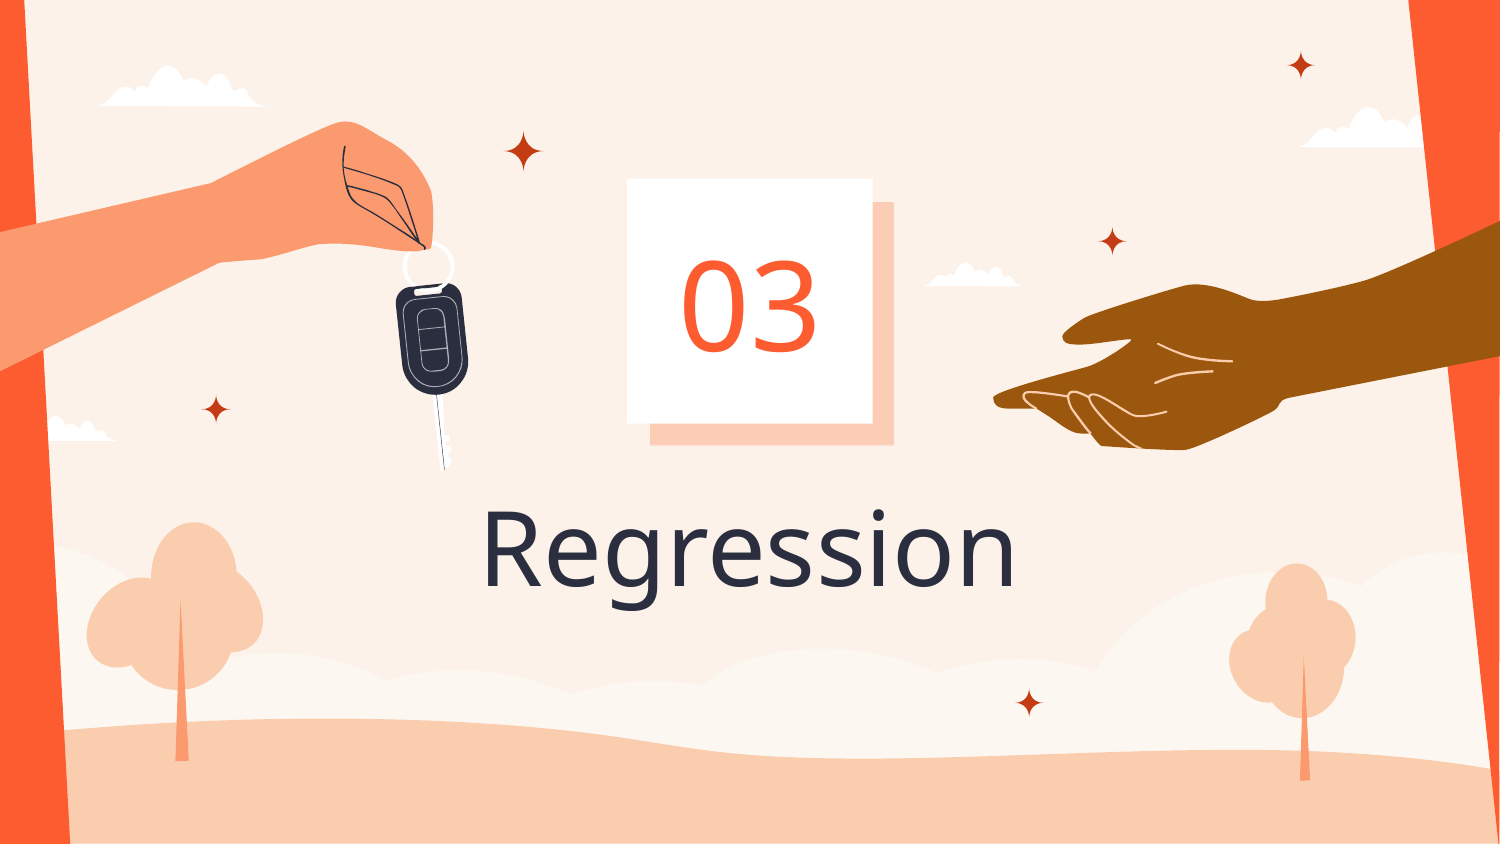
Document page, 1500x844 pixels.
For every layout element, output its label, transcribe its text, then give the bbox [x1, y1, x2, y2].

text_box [401, 240, 468, 472]
text_box [503, 130, 545, 172]
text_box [0, 121, 435, 416]
title 03 [627, 178, 873, 424]
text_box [992, 205, 1500, 451]
title Regression [230, 466, 1270, 611]
text_box [1014, 688, 1044, 718]
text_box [1224, 563, 1357, 781]
